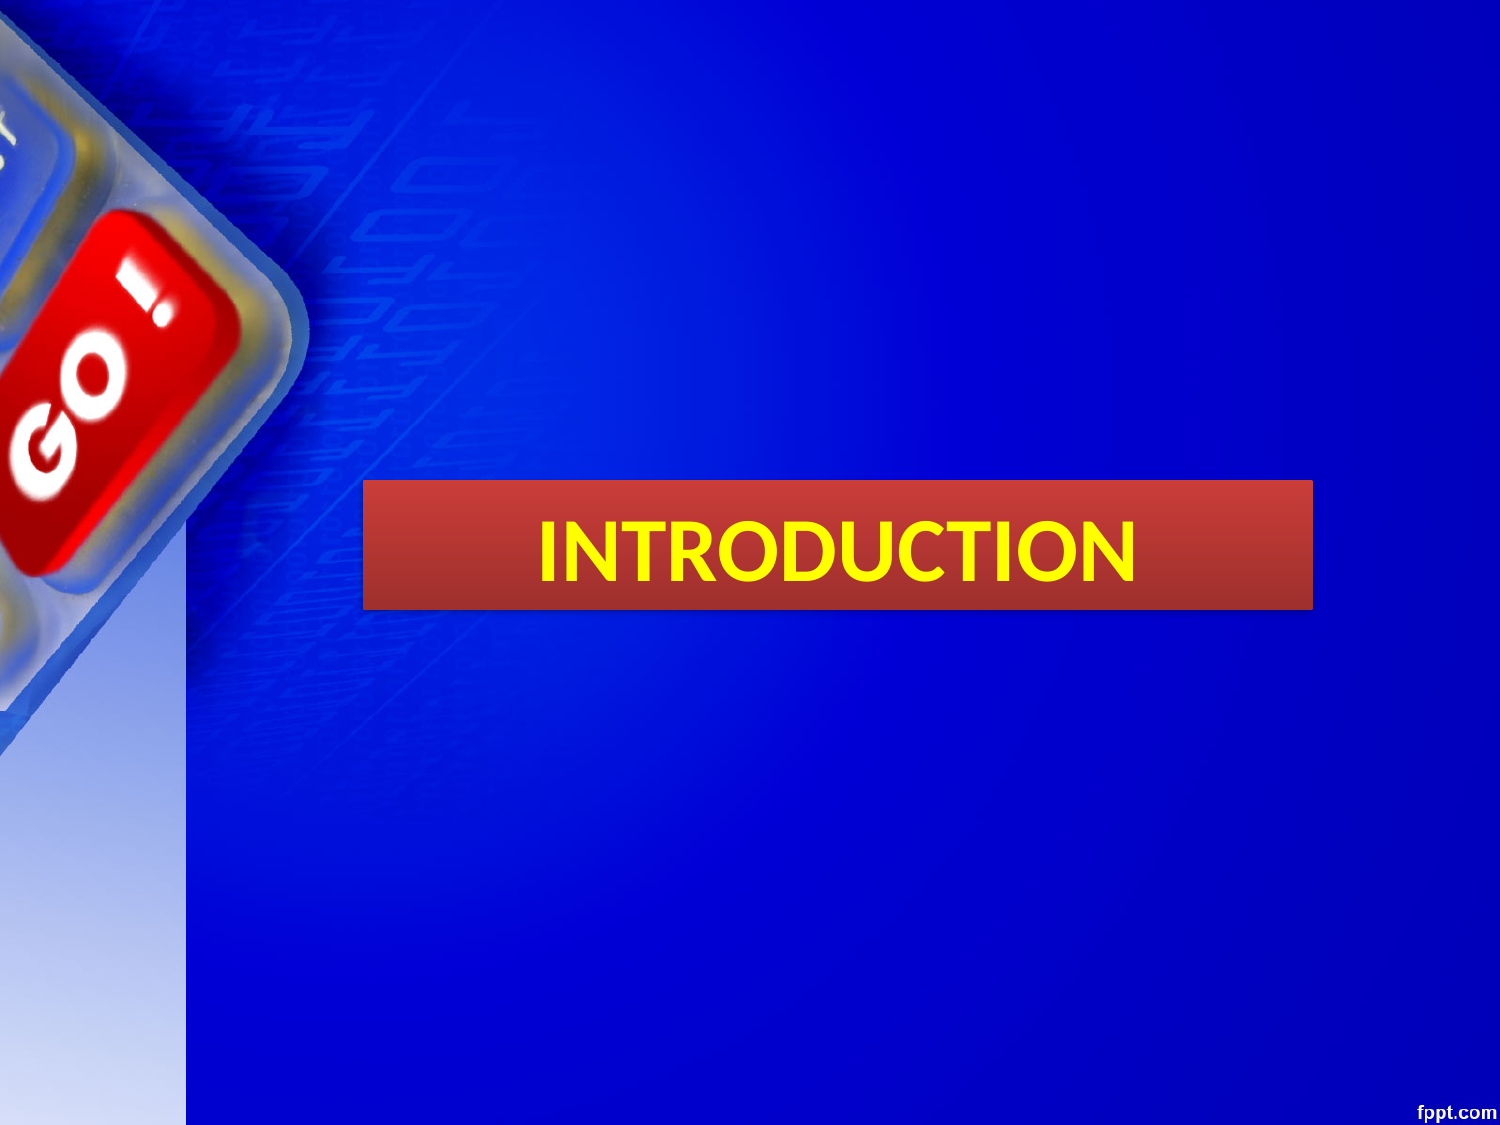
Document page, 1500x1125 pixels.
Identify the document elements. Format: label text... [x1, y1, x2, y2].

picture [0, 0, 1500, 1125]
title INTRODUCTION [363, 480, 1313, 610]
